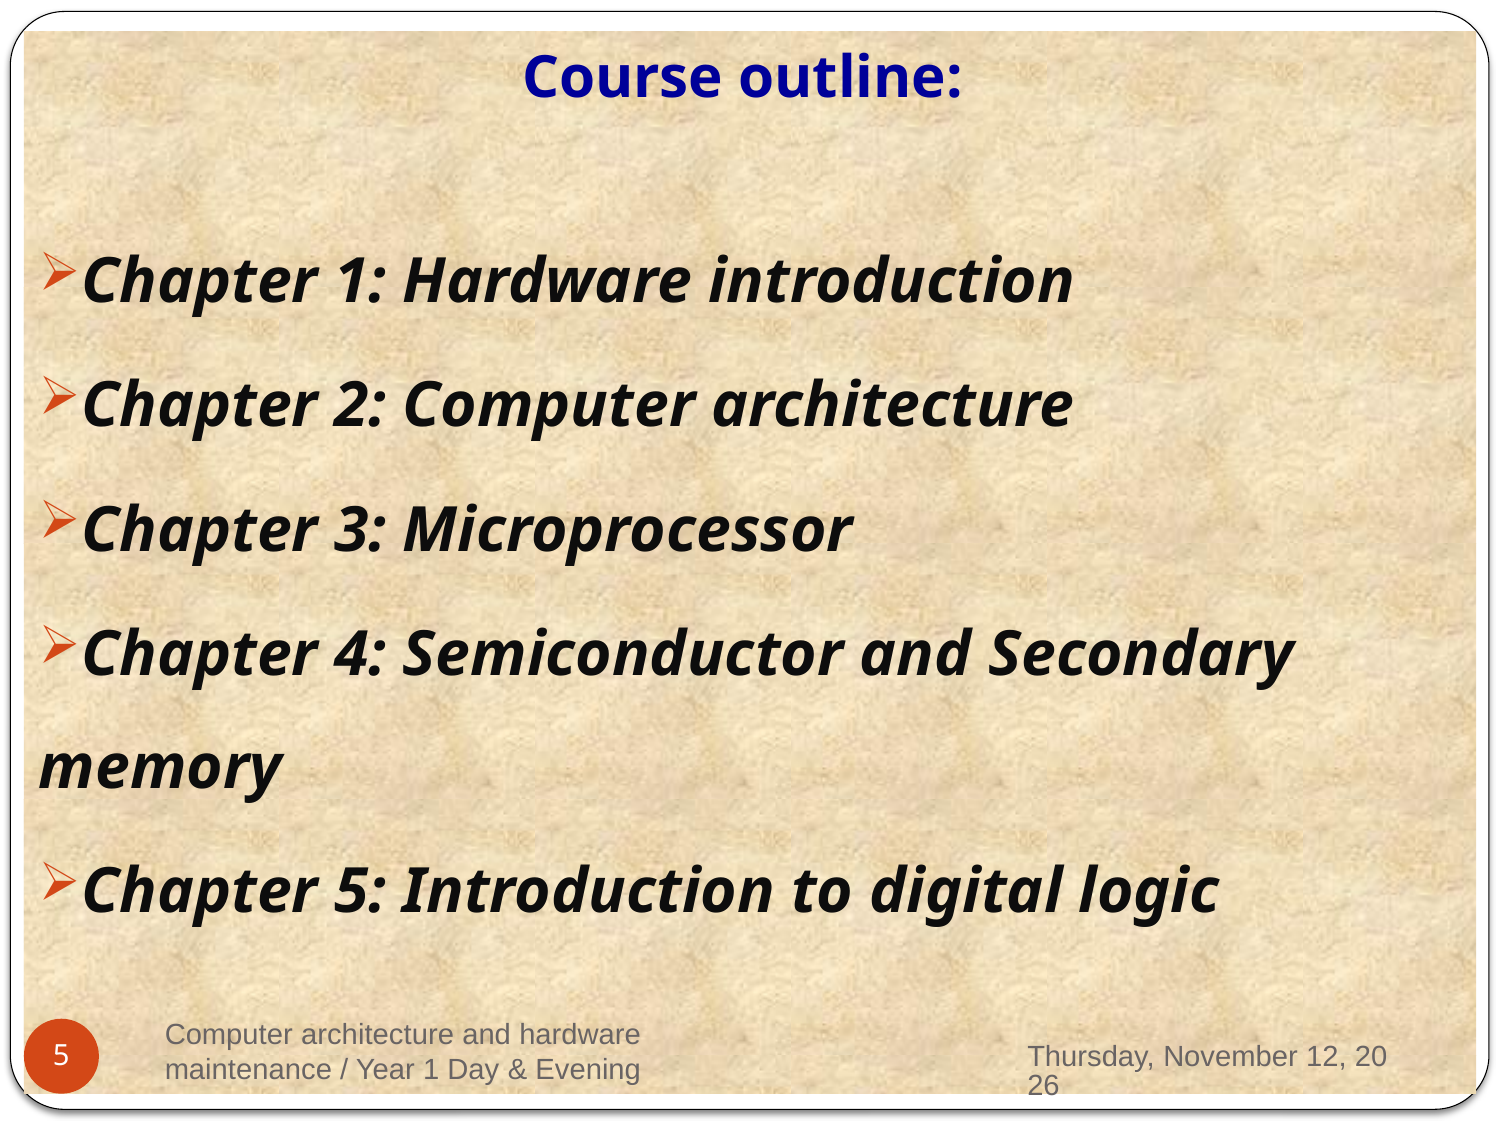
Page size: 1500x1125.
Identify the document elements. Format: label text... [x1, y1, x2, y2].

list Course outline: Chapter 1: Hardware introduction Chapter 2: Computer architecture Chapter 3: Microprocessor Chapter 4: Semiconductor and Secondary memory Chapter 5: Introduction to digital logic [23, 30, 1477, 1094]
slide_number 5 [23, 1018, 99, 1094]
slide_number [1012, 1015, 1419, 1094]
footer Computer architecture and hardware maintenance / Year 1 Day & Evening [150, 1012, 800, 1088]
